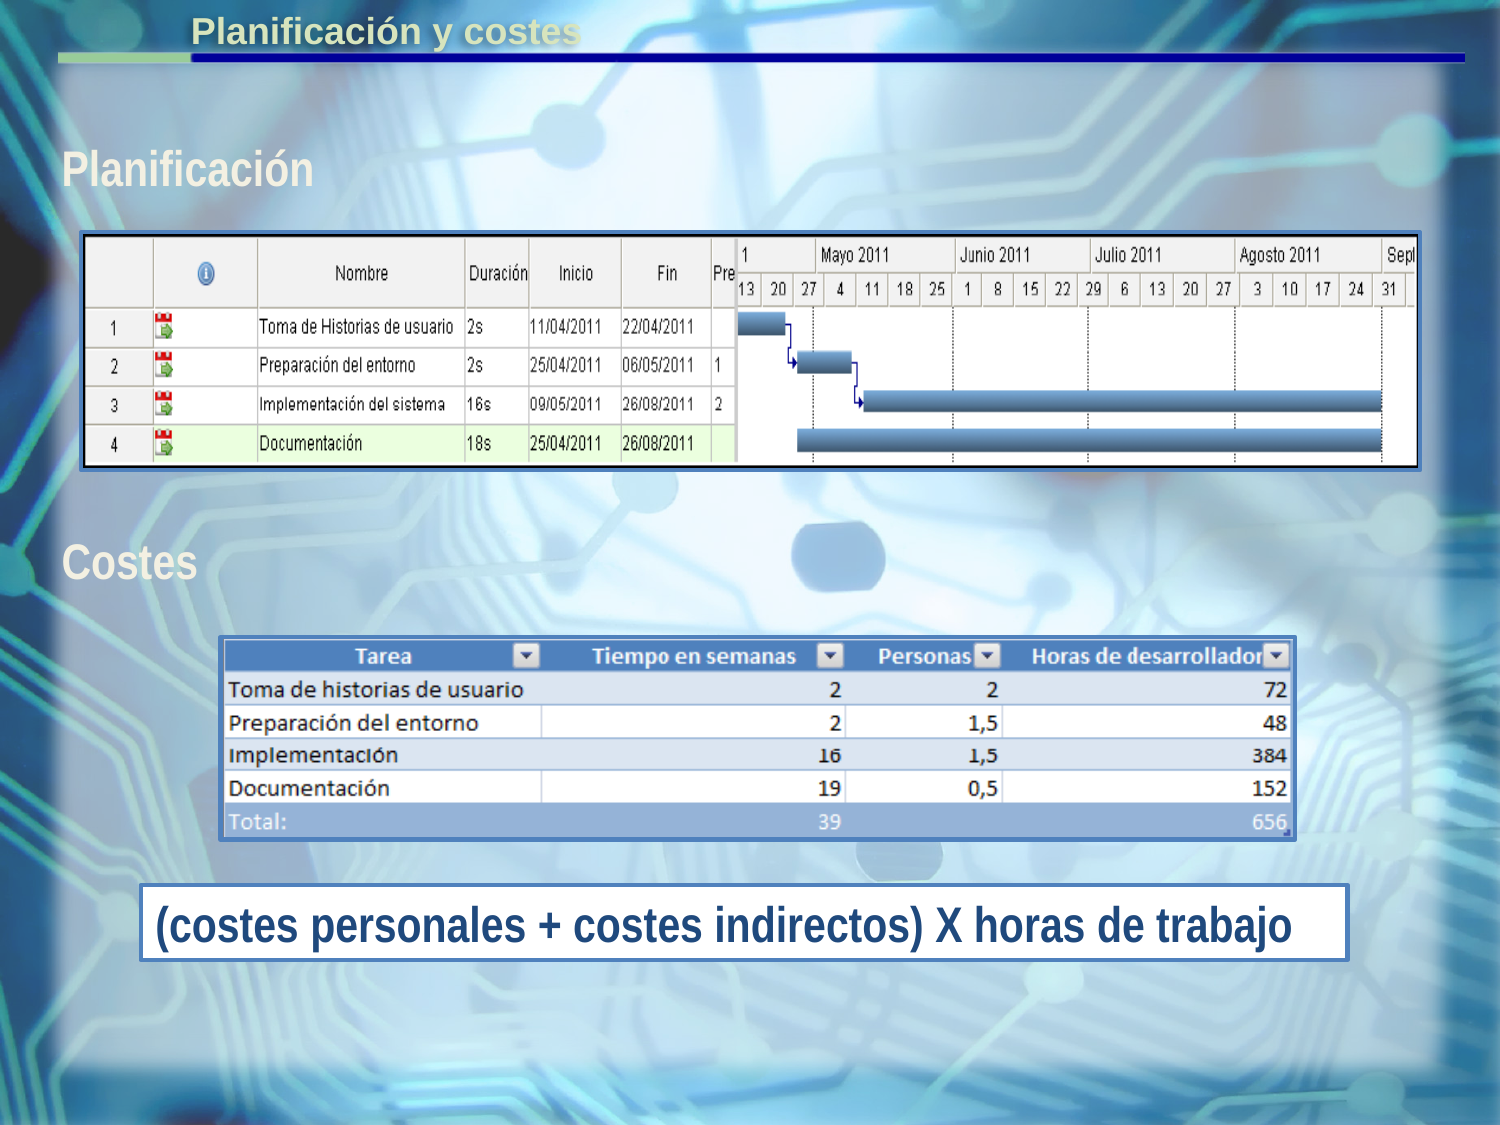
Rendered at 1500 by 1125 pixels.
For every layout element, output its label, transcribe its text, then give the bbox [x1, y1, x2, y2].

picture [58, 46, 1466, 71]
text_box Costes [46, 521, 223, 597]
text_box Hacer que el código funcione. [0, 0, 1500, 1125]
text_box Planificación [46, 128, 504, 204]
text_box (costes personales + costes indirectos) X horas de trabajo [139, 883, 1350, 962]
picture [222, 638, 1294, 838]
title Planificación y costes [175, 0, 1402, 45]
picture [83, 234, 1419, 469]
